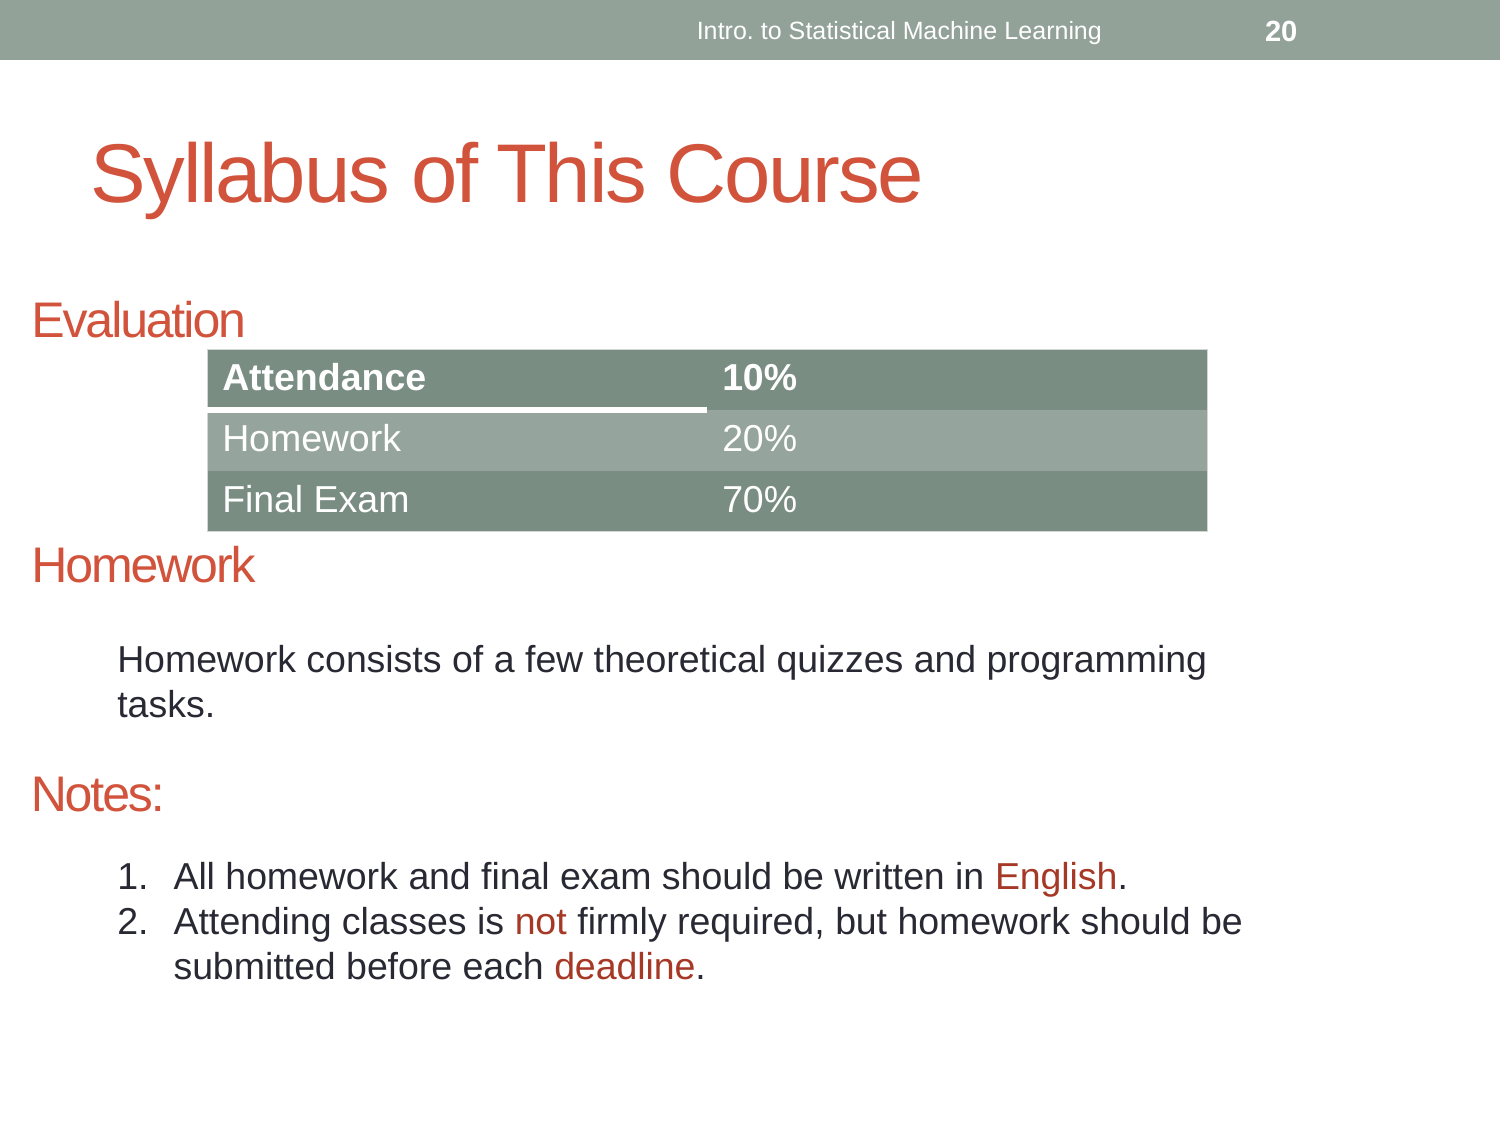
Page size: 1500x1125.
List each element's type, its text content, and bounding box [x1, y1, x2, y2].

text_box Evaluation [16, 280, 261, 356]
footer Intro. to Statistical Machine Learning [562, 3, 1238, 57]
text_box All homework and final exam should be written in English. Attending classes is not firmly required, but homework should be submitted before each deadline. [102, 844, 1312, 1040]
table_header Attendance [208, 350, 707, 407]
title Syllabus of This Course [75, 87, 1425, 250]
table_cell Final Exam [208, 471, 707, 531]
text_box Homework [16, 524, 271, 600]
text_box Notes: [16, 753, 180, 829]
table_cell 20% [707, 410, 1207, 471]
table_cell Homework [208, 413, 707, 471]
table_cell 70% [707, 471, 1207, 531]
text_box Homework consists of a few theoretical quizzes and programming tasks. [102, 627, 1312, 778]
table_header 10% [707, 350, 1207, 410]
slide_number 20 [1250, 3, 1425, 57]
